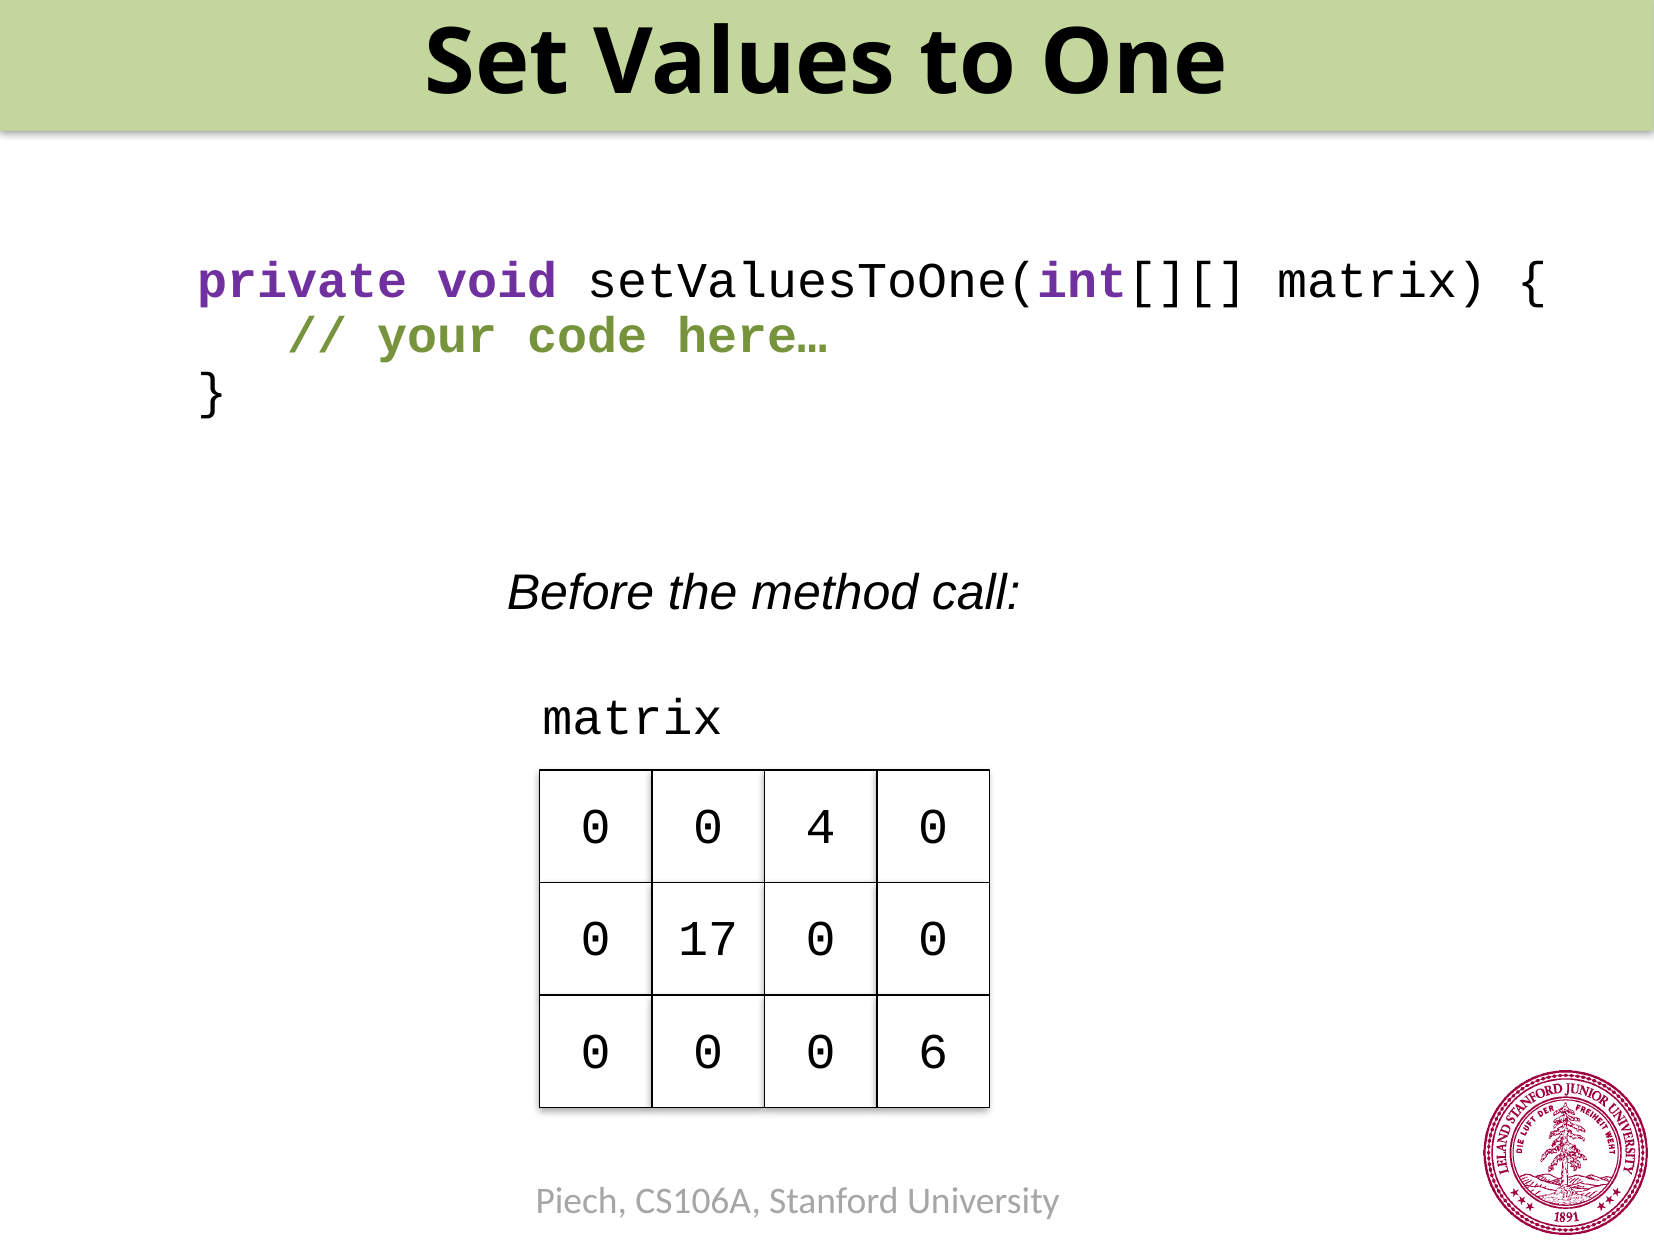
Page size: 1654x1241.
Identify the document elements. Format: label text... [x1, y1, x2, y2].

text_box 0 [876, 882, 990, 994]
text_box private void setValuesToOne(int[][] matrix) { // your code here… } [182, 245, 1563, 427]
text_box 6 [876, 994, 990, 1108]
text_box 0 [539, 882, 649, 994]
text_box 0 [764, 994, 875, 1108]
text_box Before the method call: [492, 557, 1037, 628]
text_box 0 [876, 769, 990, 882]
text_box 0 [539, 769, 650, 881]
text_box 0 [651, 994, 763, 1108]
text_box 0 [539, 994, 650, 1108]
text_box 4 [764, 769, 875, 880]
text_box 0 [651, 769, 763, 880]
text_box Set Values to One [0, 0, 1654, 134]
text_box matrix [527, 682, 738, 753]
text_box 0 [764, 882, 874, 993]
text_box 17 [651, 882, 762, 993]
picture [1483, 1070, 1648, 1235]
